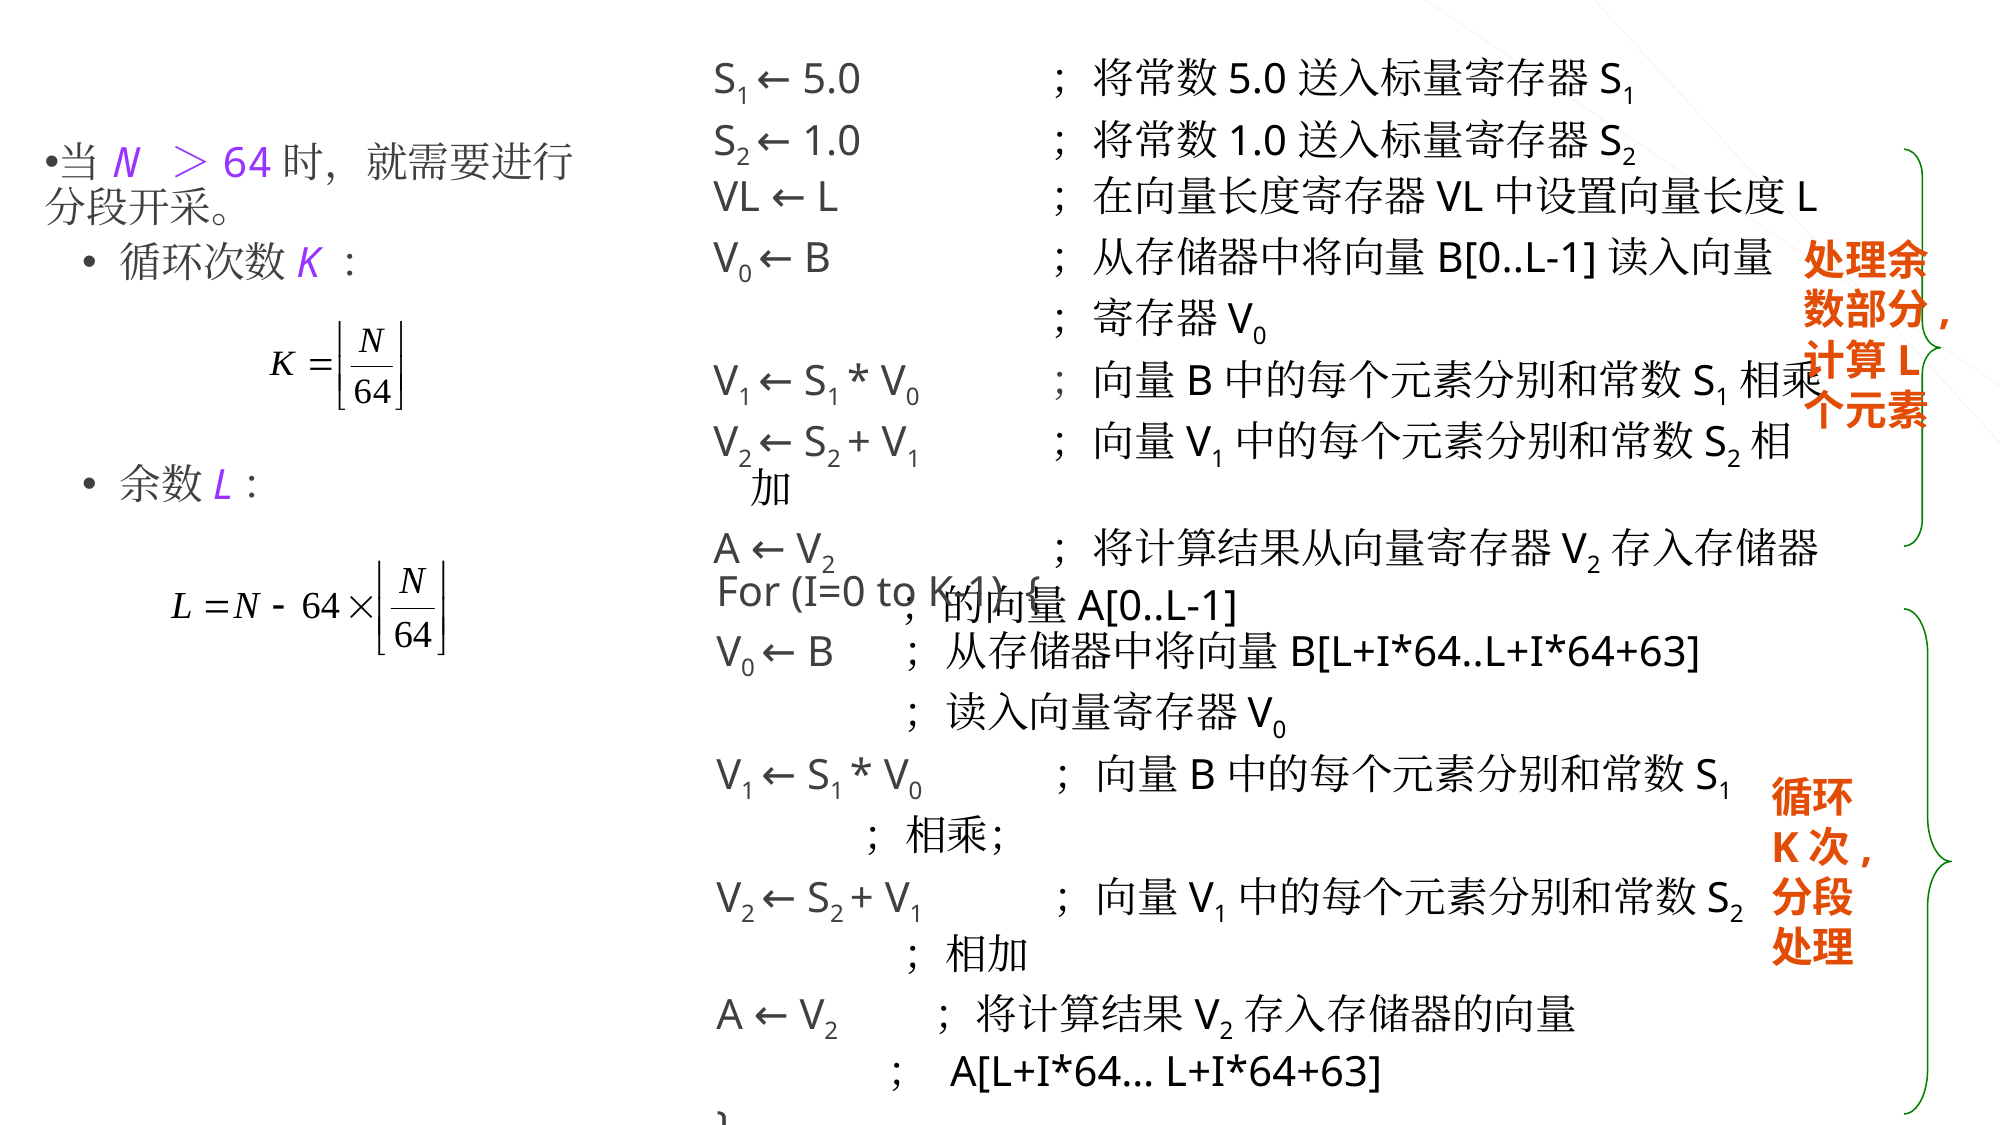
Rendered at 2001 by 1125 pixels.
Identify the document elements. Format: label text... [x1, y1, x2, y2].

text_box S1 ← 5.0 ；将常数5.0送入标量寄存器S1 S2 ← 1.0 ；将常数1.0送入标量寄存器S2 VL ← L ；在向量长度寄存器VL中设置向量长度L V0 ← B ；从存储器中将向量B[0..L-1]读入向量 ；寄存器V0 V1 ← S1 * V0 ；向量B中的每个元素分别和常数S1相乘 V2 ← S2 + V1 ；向量V1中的每个元素分别和常数S2相加 A ← V2 ；将计算结果从向量寄存器V2存入存储器 ；的向量A[0..L-1] [618, 45, 1843, 562]
picture [262, 314, 416, 420]
text_box For (I=0 to K-1) { V0 ← B ；从存储器中将向量B[L+I*64..L+I*64+63] ；读入向量寄存器V0 V1 ← S1 * V0 ；向量B中的每个元素分别和常数S1 ；相乘； V2 ← S2 + V1 ；向量V1中的每个元素分别和常数S2 ；相加 A ← V2 ；将计算结果V2存入存储器的向量 ； A[L+I*64… L+I*64+63] } [551, 562, 1851, 1115]
text_box [1903, 608, 1952, 1114]
text_box 当N ＞64时，就需要进行分段开采。 循环次数K ： 余数L： [29, 133, 603, 745]
text_box [1903, 149, 1923, 225]
text_box 处理余 数部分, 计算L 个元素 [1788, 225, 1960, 512]
picture [163, 552, 459, 666]
text_box [1903, 512, 1923, 547]
text_box 循环 K次, 分段 处理 [1756, 763, 1898, 979]
